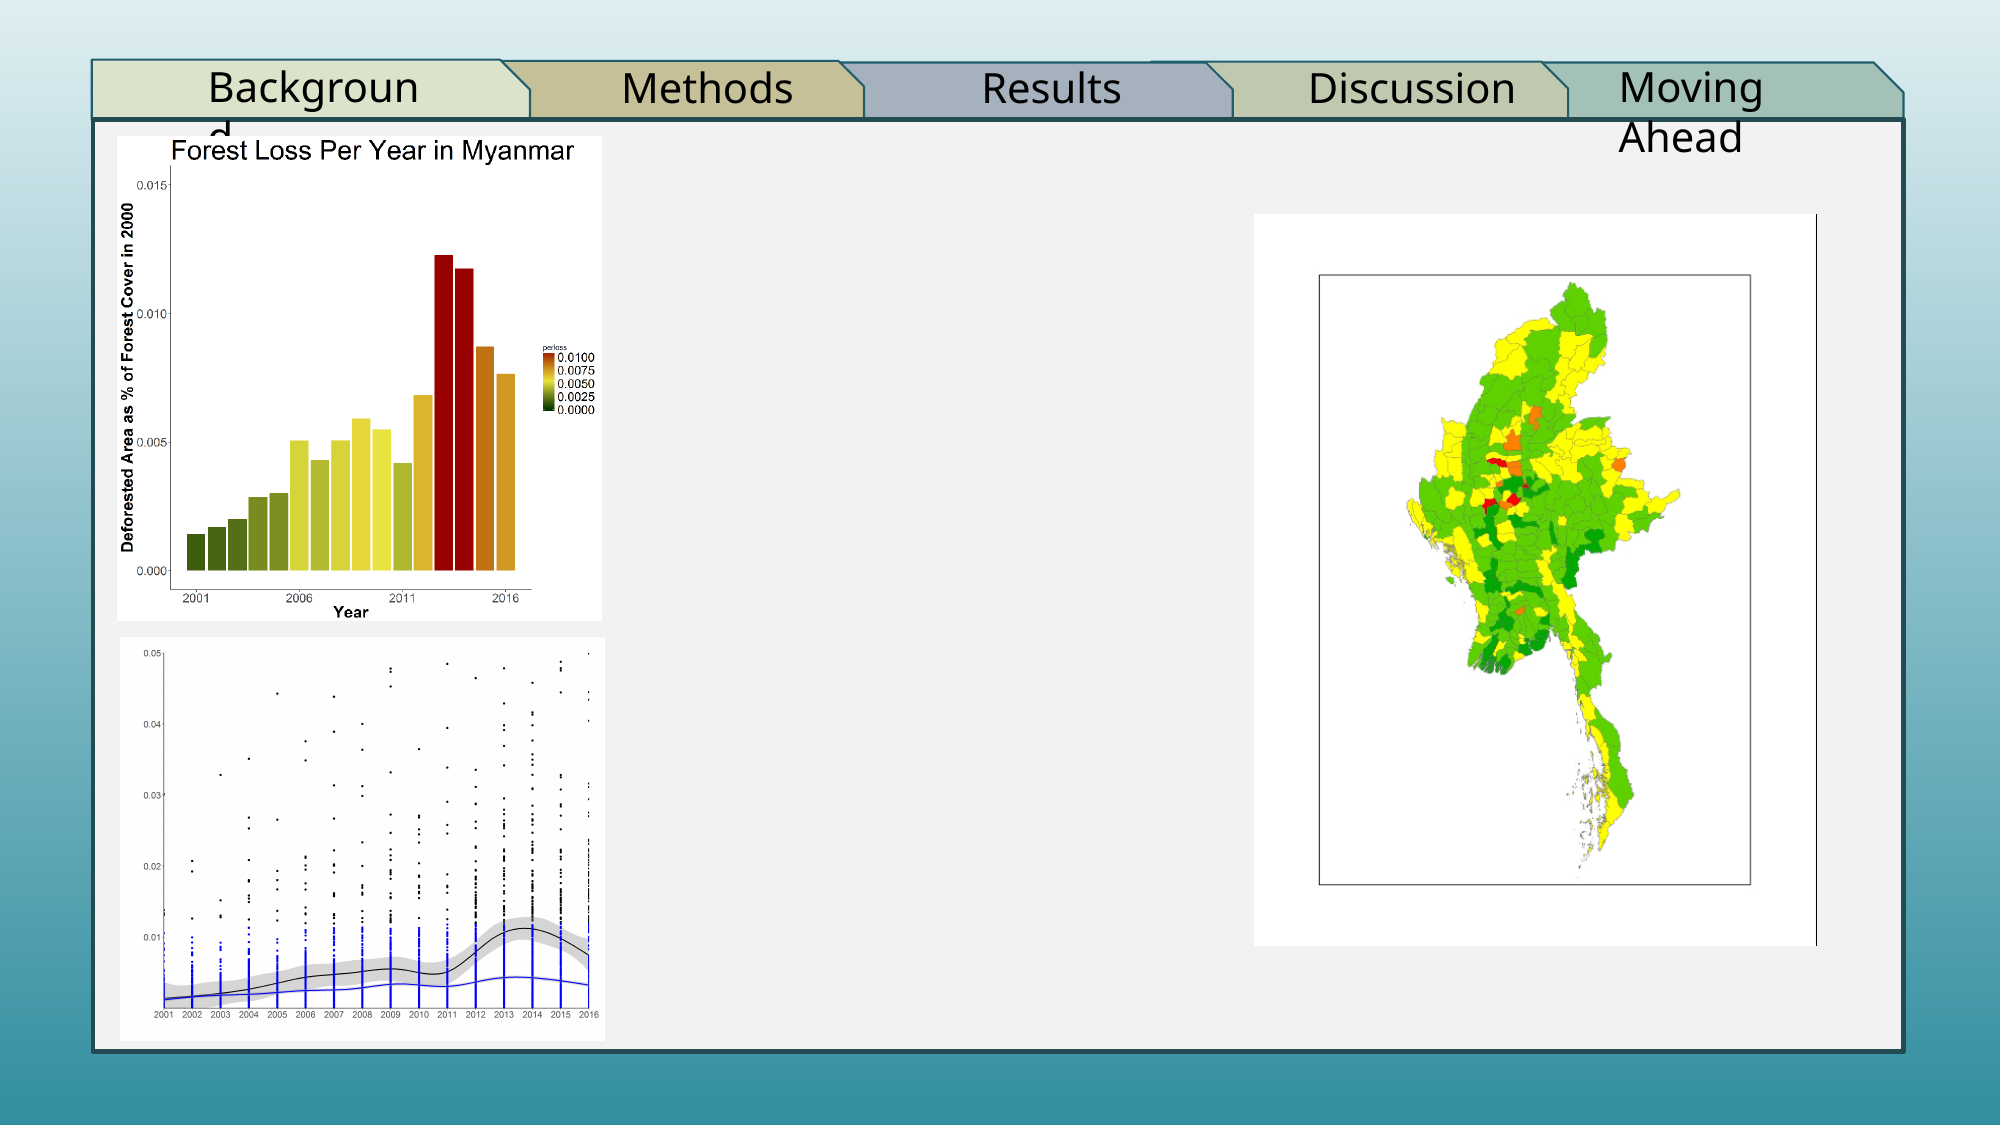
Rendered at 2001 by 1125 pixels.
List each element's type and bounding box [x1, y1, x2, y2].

list [117, 136, 602, 621]
picture [120, 637, 605, 1042]
list [1253, 213, 1818, 947]
